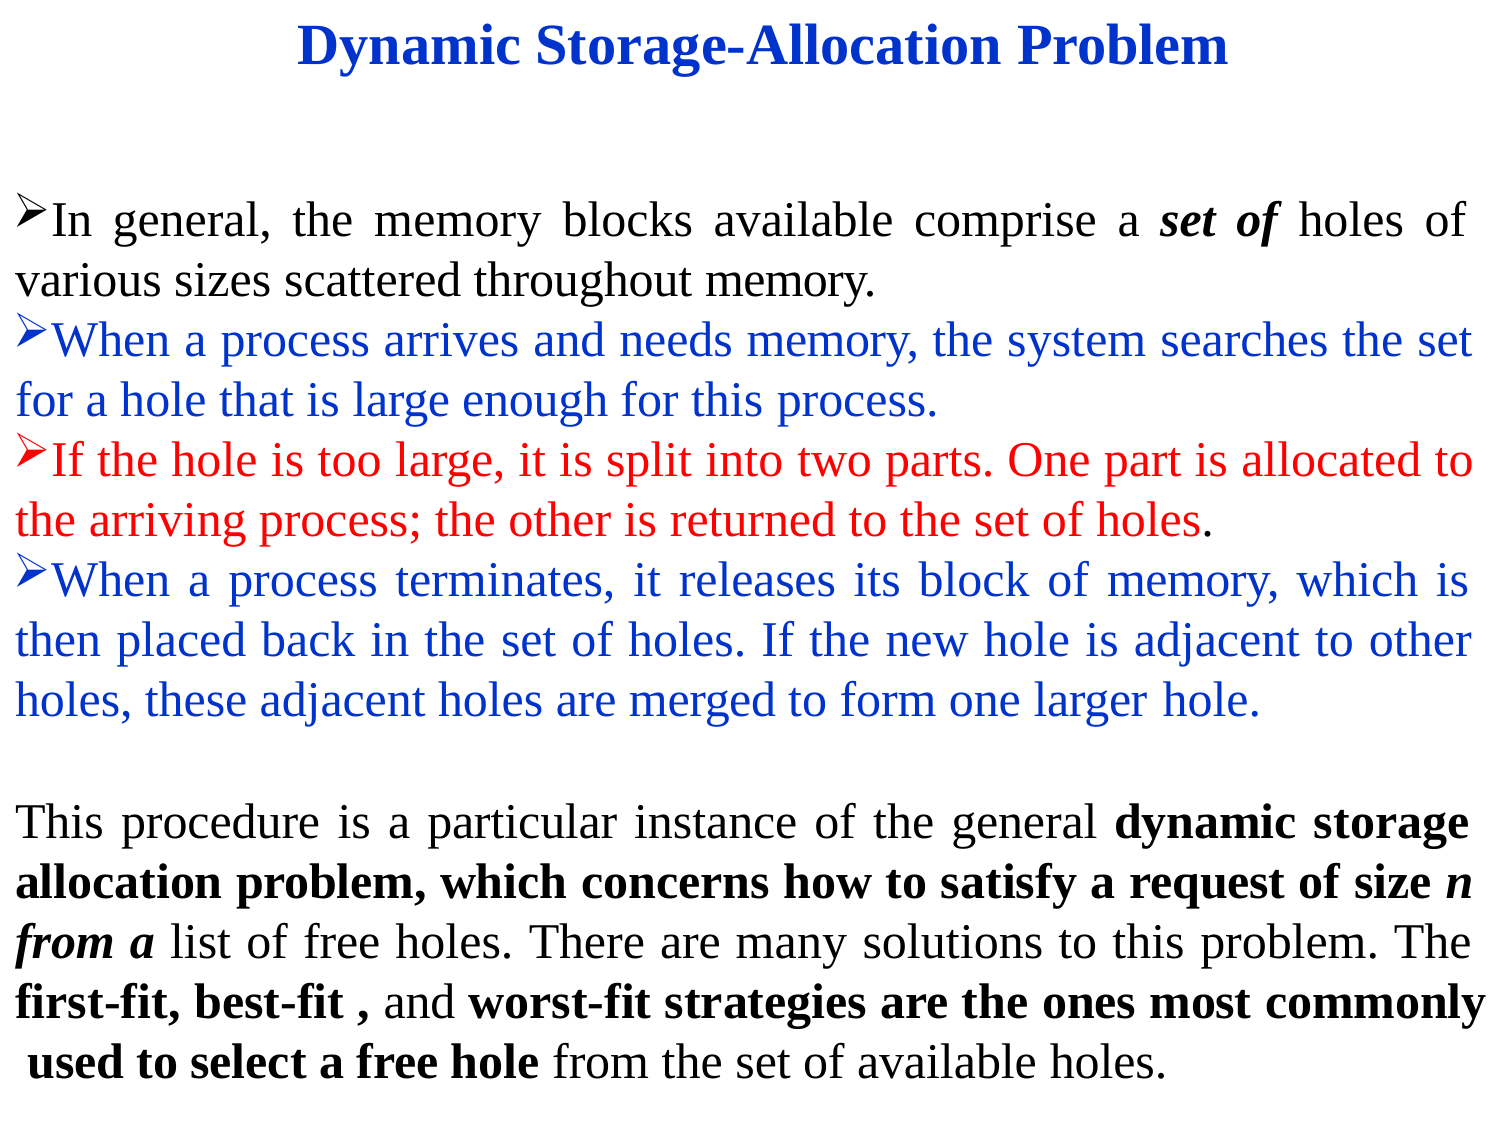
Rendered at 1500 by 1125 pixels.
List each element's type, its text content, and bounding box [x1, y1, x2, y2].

title Dynamic Storage-Allocation Problem [295, 3, 1233, 194]
text_box In general, the memory blocks available comprise a set of holes of various sizes scattered throughout memory. When a process arrives and needs memory, the system searches the set for a hole that is large enough for this process. If the hole is too large, it is split into two parts. One part is allocated to the arriving process; the other is returned to the set of holes. When a process terminates, it releases its block of memory, which is then placed back in the set of holes. If the new hole is adjacent to other holes, these adjacent holes are merged to form one larger hole. This procedure is a particular instance of the general dynamic storage allocation problem, which concerns how to satisfy a request of size n from a list of free holes. There are many solutions to this problem. The first-fit, best-fit , and worst-fit strategies are the ones most commonly used to select a free hole from the set of available holes. [12, 184, 1488, 1089]
